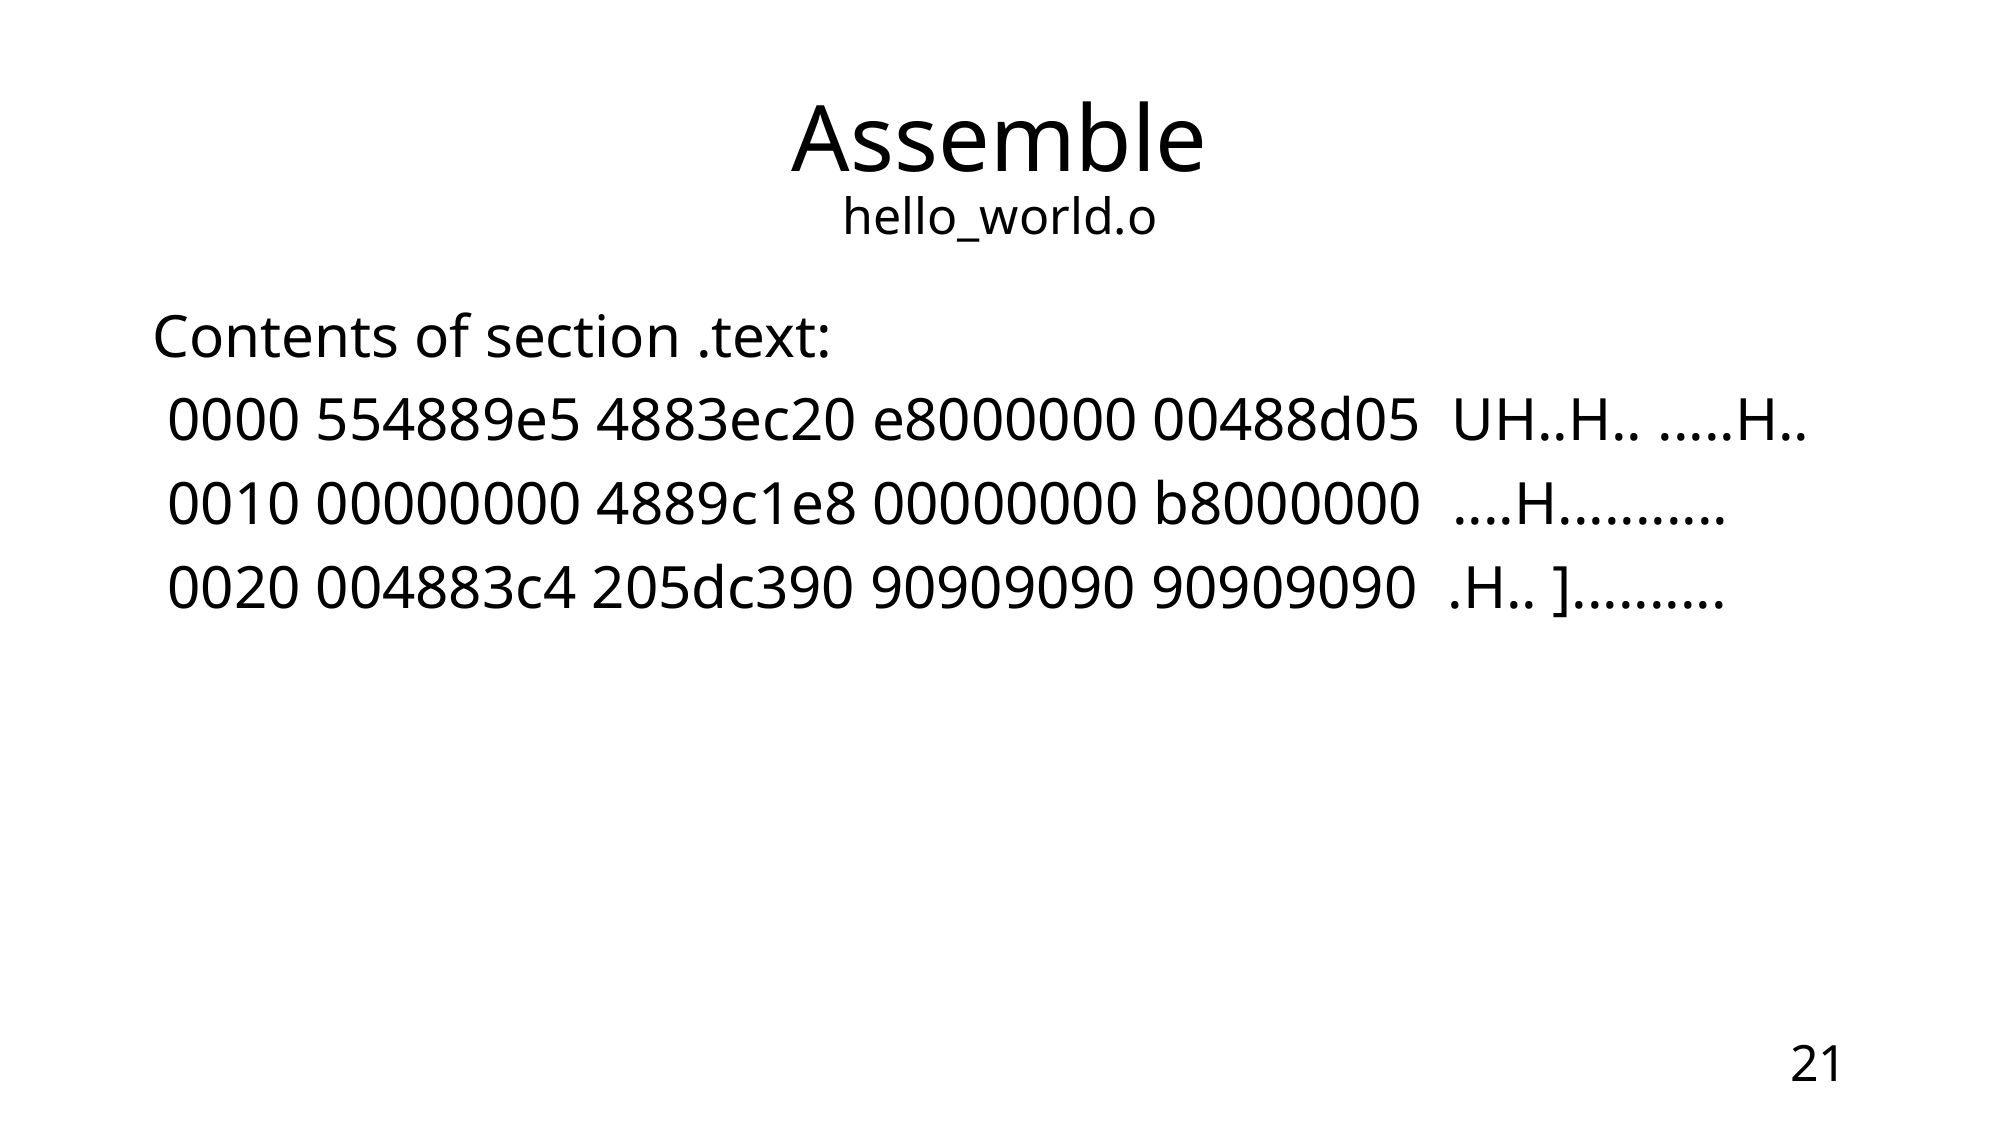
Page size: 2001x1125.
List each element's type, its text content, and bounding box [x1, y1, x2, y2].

title Assemble hello_world.o [137, 59, 1863, 278]
list Contents of section .text: 0000 554889e5 4883ec20 e8000000 00488d05 UH..H.. .....H.. 0010 00000000 4889c1e8 00000000 b8000000 ....H........... 0020 004883c4 205dc390 90909090 90909090 .H.. ].......... [137, 299, 1863, 714]
slide_number 21 [1412, 1035, 1863, 1096]
